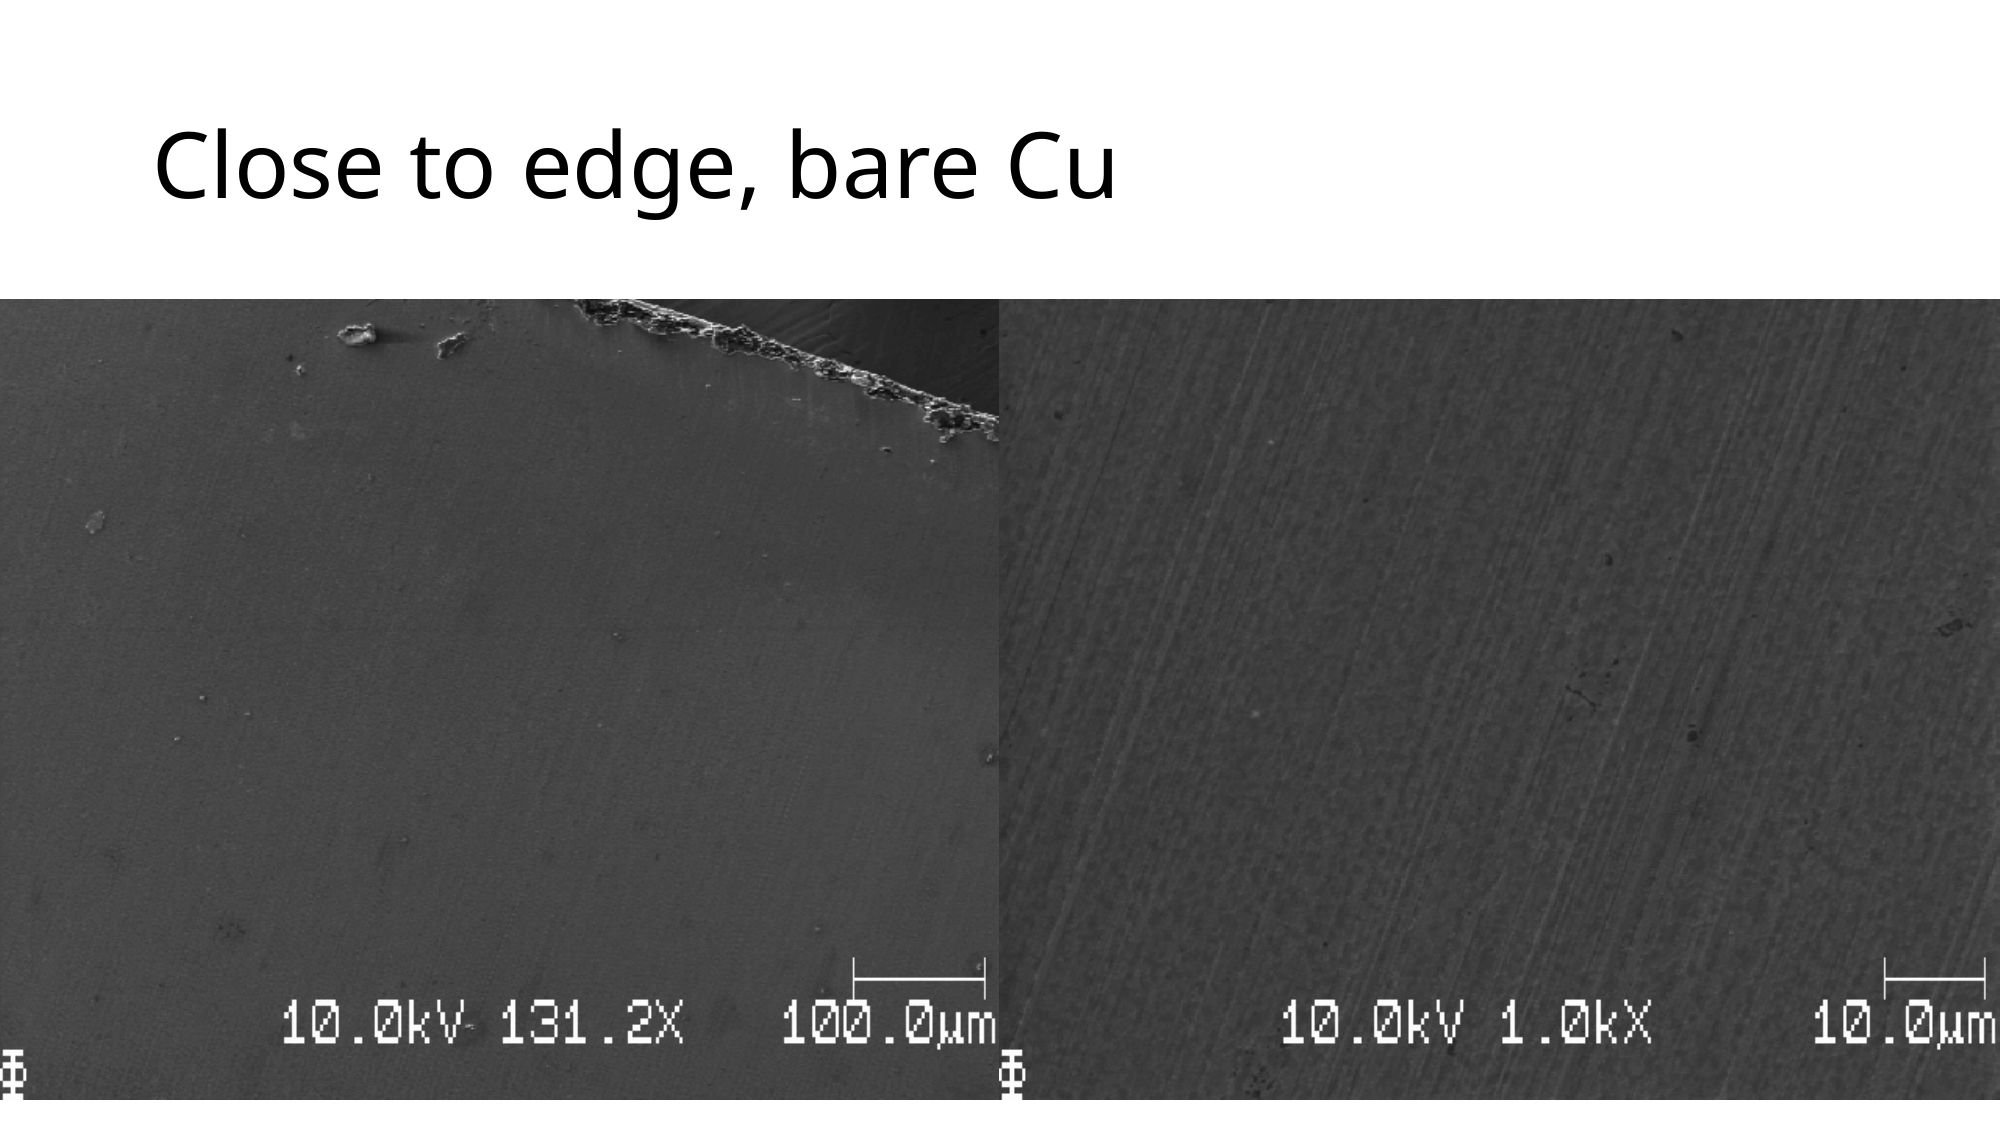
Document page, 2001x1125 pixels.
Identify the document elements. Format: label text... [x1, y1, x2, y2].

picture [0, 299, 2000, 1100]
title Close to edge, bare Cu [137, 59, 1863, 278]
